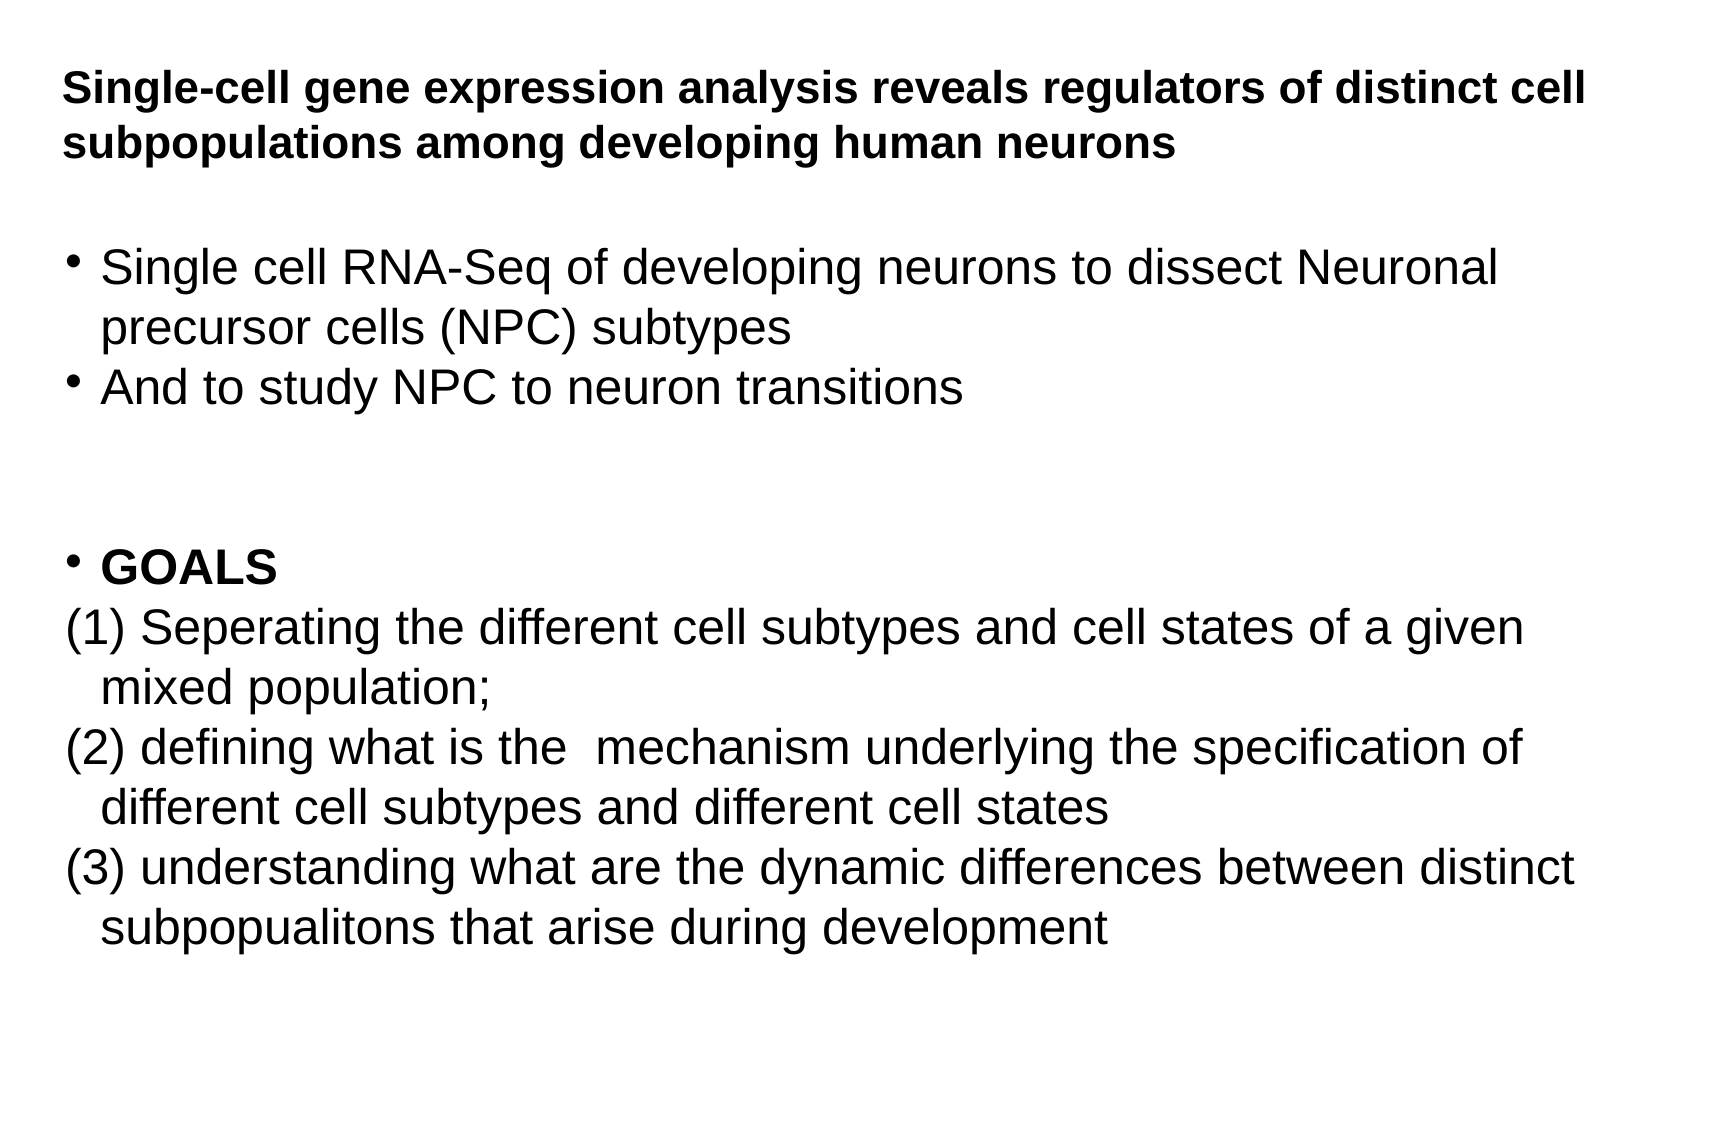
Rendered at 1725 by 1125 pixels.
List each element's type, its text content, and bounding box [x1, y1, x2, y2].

text_box Single cell RNA-Seq of developing neurons to dissect Neuronal precursor cells (NPC) subtypes And to study NPC to neuron transitions GOALS (1) Seperating the different cell subtypes and cell states of a given mixed population; (2) defining what is the mechanism underlying the specification of different cell subtypes and different cell states (3) understanding what are the dynamic differences between distinct subpopualitons that arise during development [50, 223, 1643, 844]
text_box Single-cell gene expression analysis reveals regulators of distinct cell subpopulations among developing human neurons [47, 46, 1690, 200]
